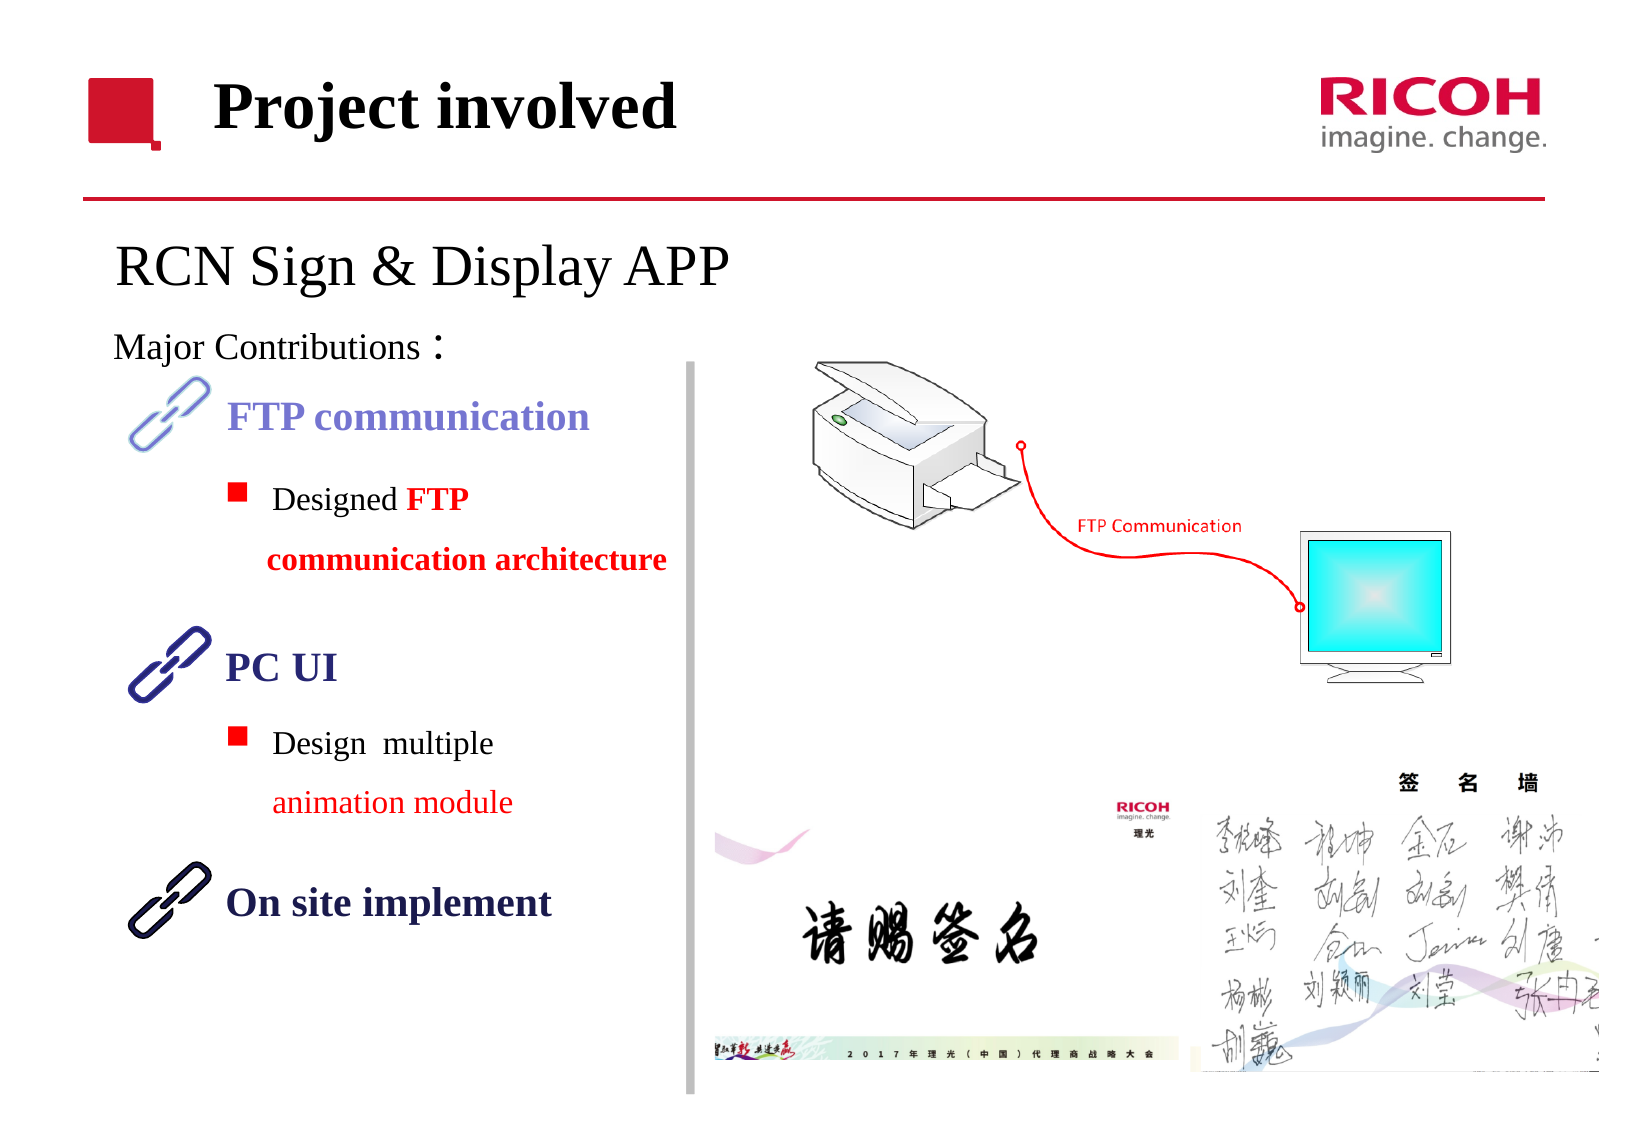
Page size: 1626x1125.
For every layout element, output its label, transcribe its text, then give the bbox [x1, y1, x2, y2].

text_box Designed FTP communication architecture [210, 449, 785, 585]
text_box [160, 406, 179, 423]
text_box [160, 892, 179, 909]
picture [714, 762, 1179, 1061]
picture [1190, 751, 1600, 1072]
text_box [166, 862, 212, 904]
picture [1321, 77, 1546, 153]
text_box On site implement [210, 847, 579, 953]
title Project involved [198, 54, 1207, 161]
text_box Design multiple animation module [210, 693, 612, 828]
text_box [128, 411, 173, 453]
text_box RCN Sign & Display APP [101, 219, 1486, 305]
text_box Major Contributions： [98, 314, 483, 375]
text_box [160, 656, 179, 673]
text_box [684, 585, 696, 1096]
text_box [166, 626, 212, 668]
text_box [684, 360, 696, 449]
picture [812, 361, 1452, 684]
text_box [128, 661, 173, 703]
text_box [128, 897, 173, 939]
text_box [166, 376, 212, 418]
text_box FTP communication [212, 361, 612, 449]
text_box PC UI [210, 612, 579, 693]
